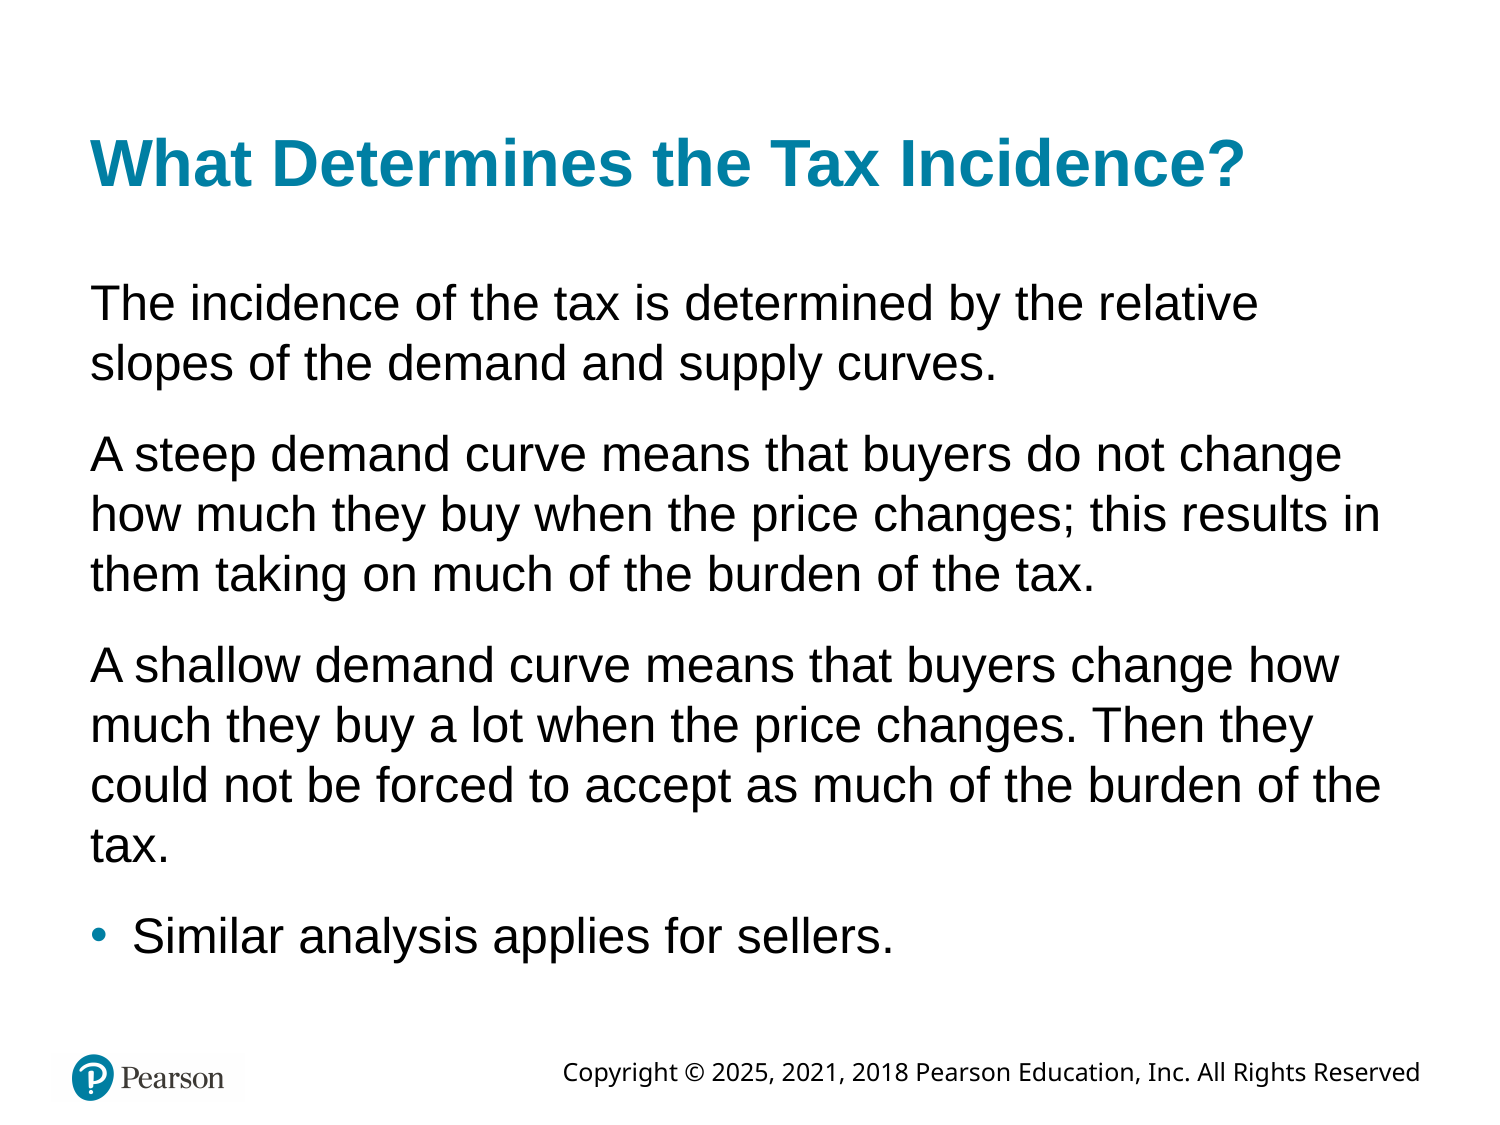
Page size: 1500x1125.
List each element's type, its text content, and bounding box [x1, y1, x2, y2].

list The incidence of the tax is determined by the relative slopes of the demand and supply curves. A steep demand curve means that buyers do not change how much they buy when the price changes; this results in them taking on much of the burden of the tax. A shallow demand curve means that buyers change how much they buy a lot when the price changes. Then they could not be forced to accept as much of the burden of the tax. Similar analysis applies for sellers. [75, 255, 1426, 1021]
picture [51, 1053, 245, 1102]
title What Determines the Tax Incidence? [75, 35, 1425, 216]
